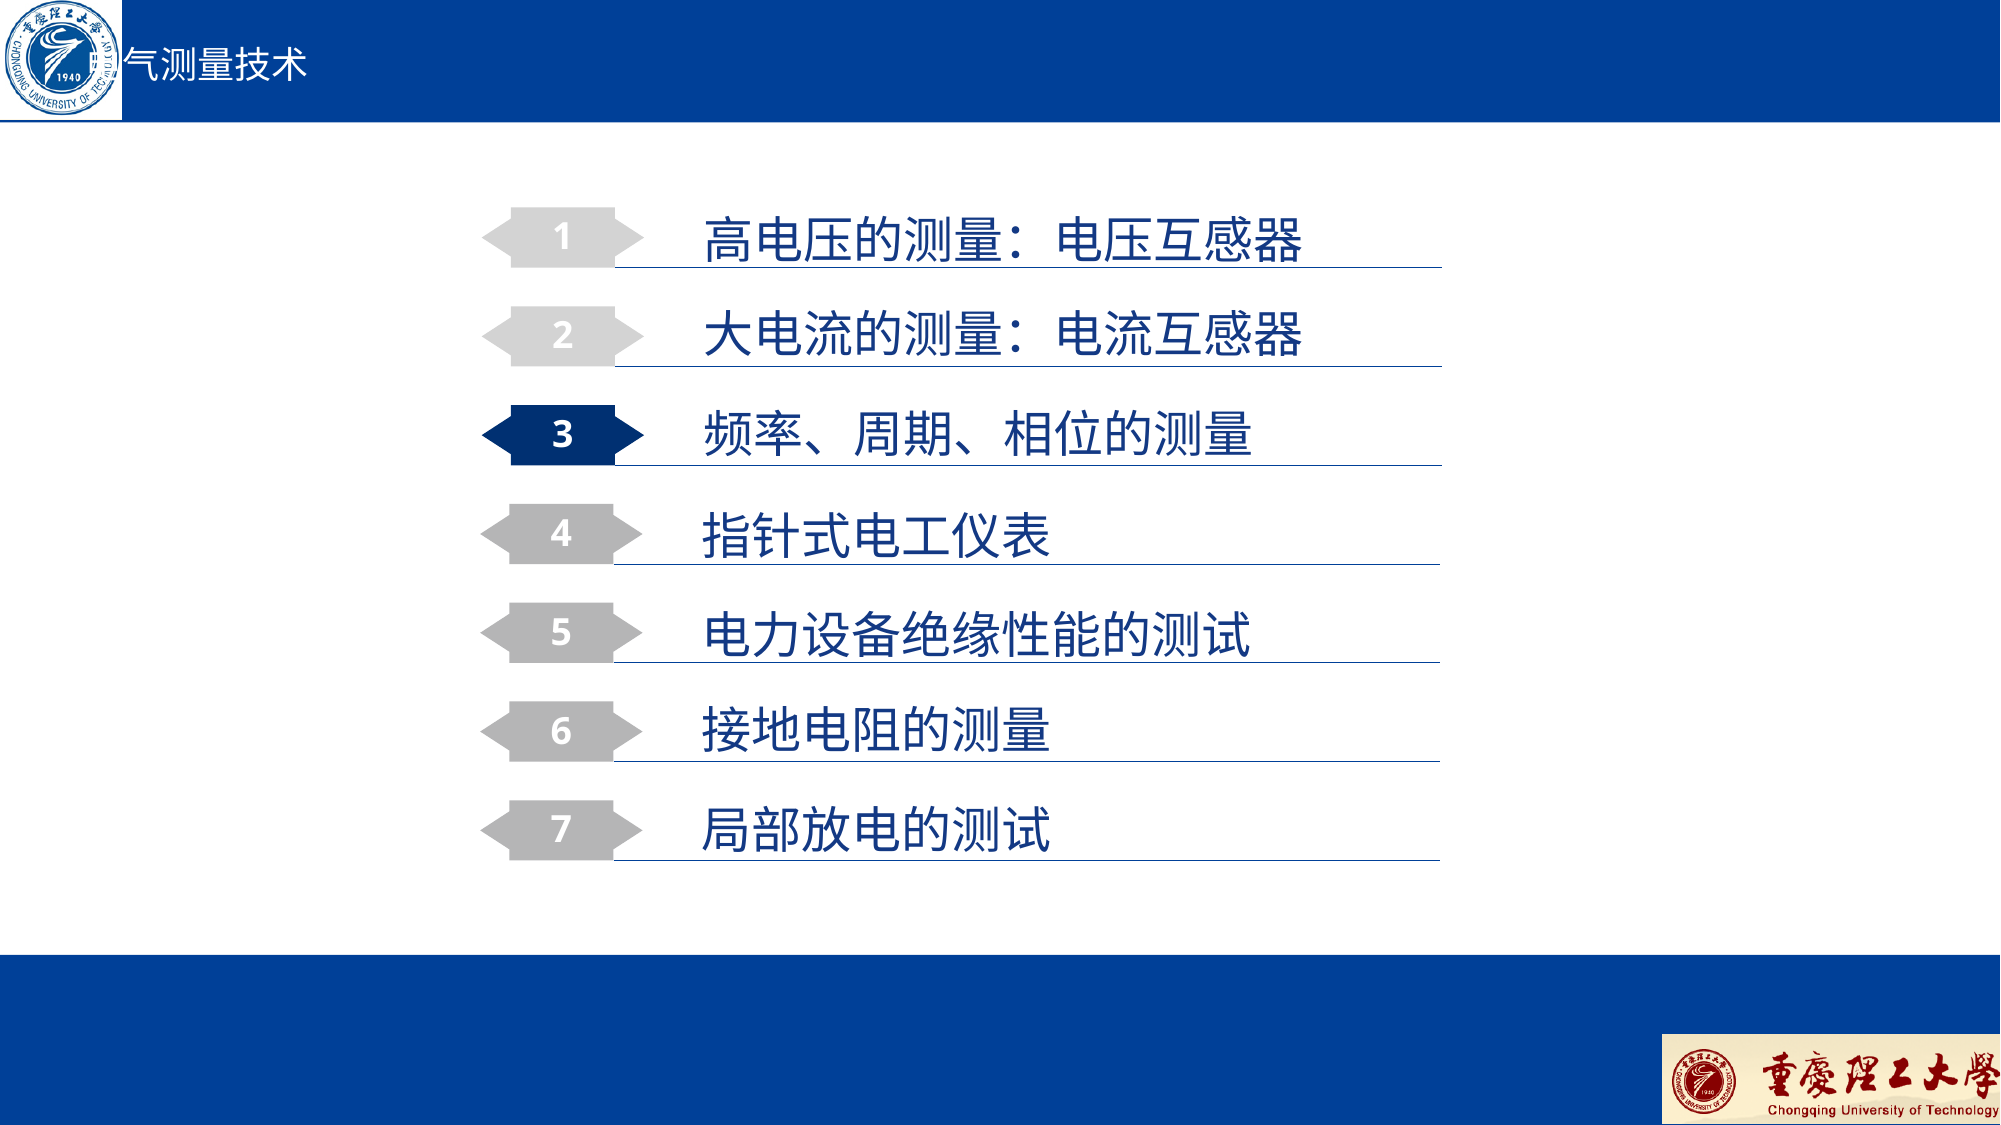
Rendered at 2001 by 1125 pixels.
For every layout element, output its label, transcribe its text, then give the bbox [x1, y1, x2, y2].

title 电气测量技术 [70, 38, 1487, 94]
picture [0, 0, 122, 120]
picture [1662, 1034, 2001, 1124]
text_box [480, 196, 1532, 867]
